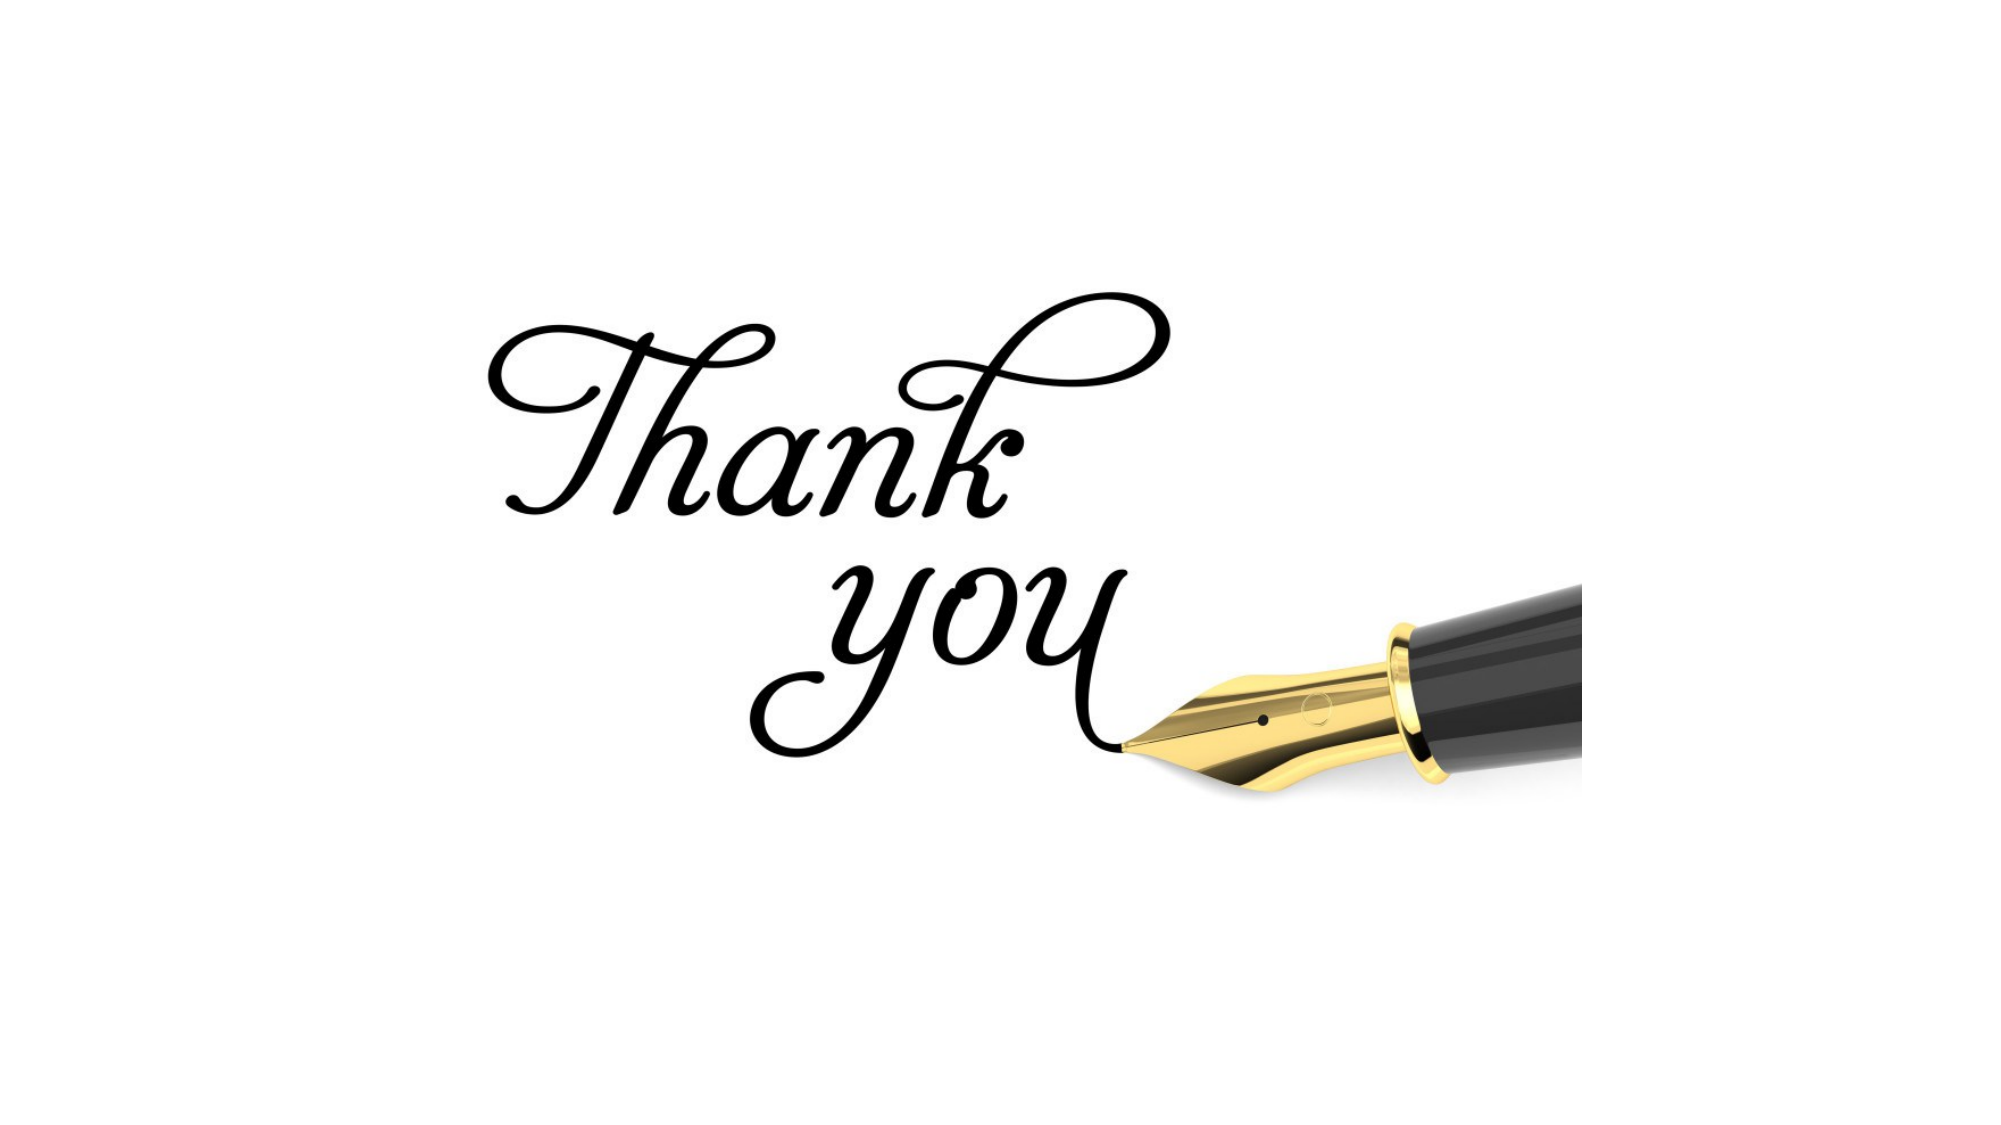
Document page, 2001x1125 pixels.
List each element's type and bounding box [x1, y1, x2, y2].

picture [417, 234, 1583, 891]
